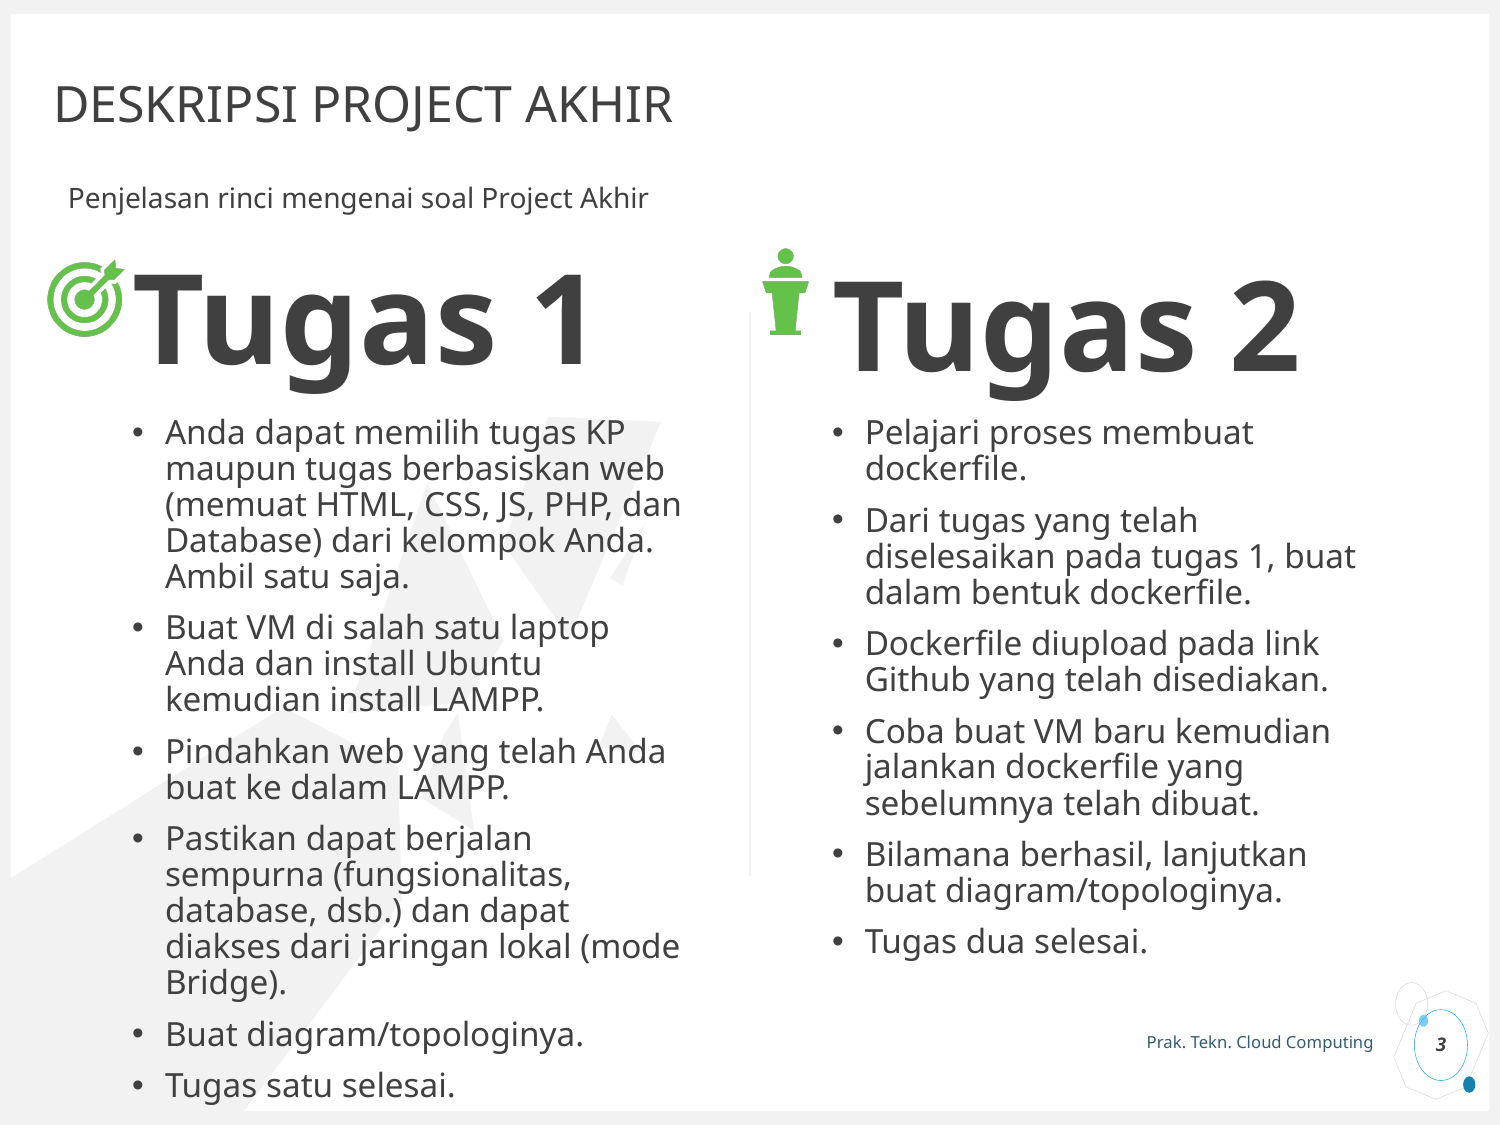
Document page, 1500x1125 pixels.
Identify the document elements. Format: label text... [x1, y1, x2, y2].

list Pelajari proses membuat dockerfile. Dari tugas yang telah diselesaikan pada tugas 1, buat dalam bentuk dockerfile. Dockerfile diupload pada link Github yang telah disediakan. Coba buat VM baru kemudian jalankan dockerfile yang sebelumnya telah dibuat. Bilamana berhasil, lanjutkan buat diagram/topologinya. Tugas dua selesai. [832, 416, 1389, 1025]
text_box Penjelasan rinci mengenai soal Project Akhir [53, 177, 1449, 223]
slide_number 3 [1414, 1009, 1468, 1081]
list Anda dapat memilih tugas KP maupun tugas berbasiskan web (memuat HTML, CSS, JS, PHP, dan Database) dari kelompok Anda. Ambil satu saja. Buat VM di salah satu laptop Anda dan install Ubuntu kemudian install LAMPP. Pindahkan web yang telah Anda buat ke dalam LAMPP. Pastikan dapat berjalan sempurna (fungsionalitas, database, dsb.) dan dapat diakses dari jaringan lokal (mode Bridge). Buat diagram/topologinya. Tugas satu selesai. [132, 416, 689, 1010]
picture [739, 245, 832, 338]
list Tugas 2 [832, 257, 1389, 404]
title DESKRIPSI PROJECT AKHIR [53, 70, 1449, 142]
picture [39, 251, 133, 345]
list Tugas 1 [132, 251, 689, 398]
